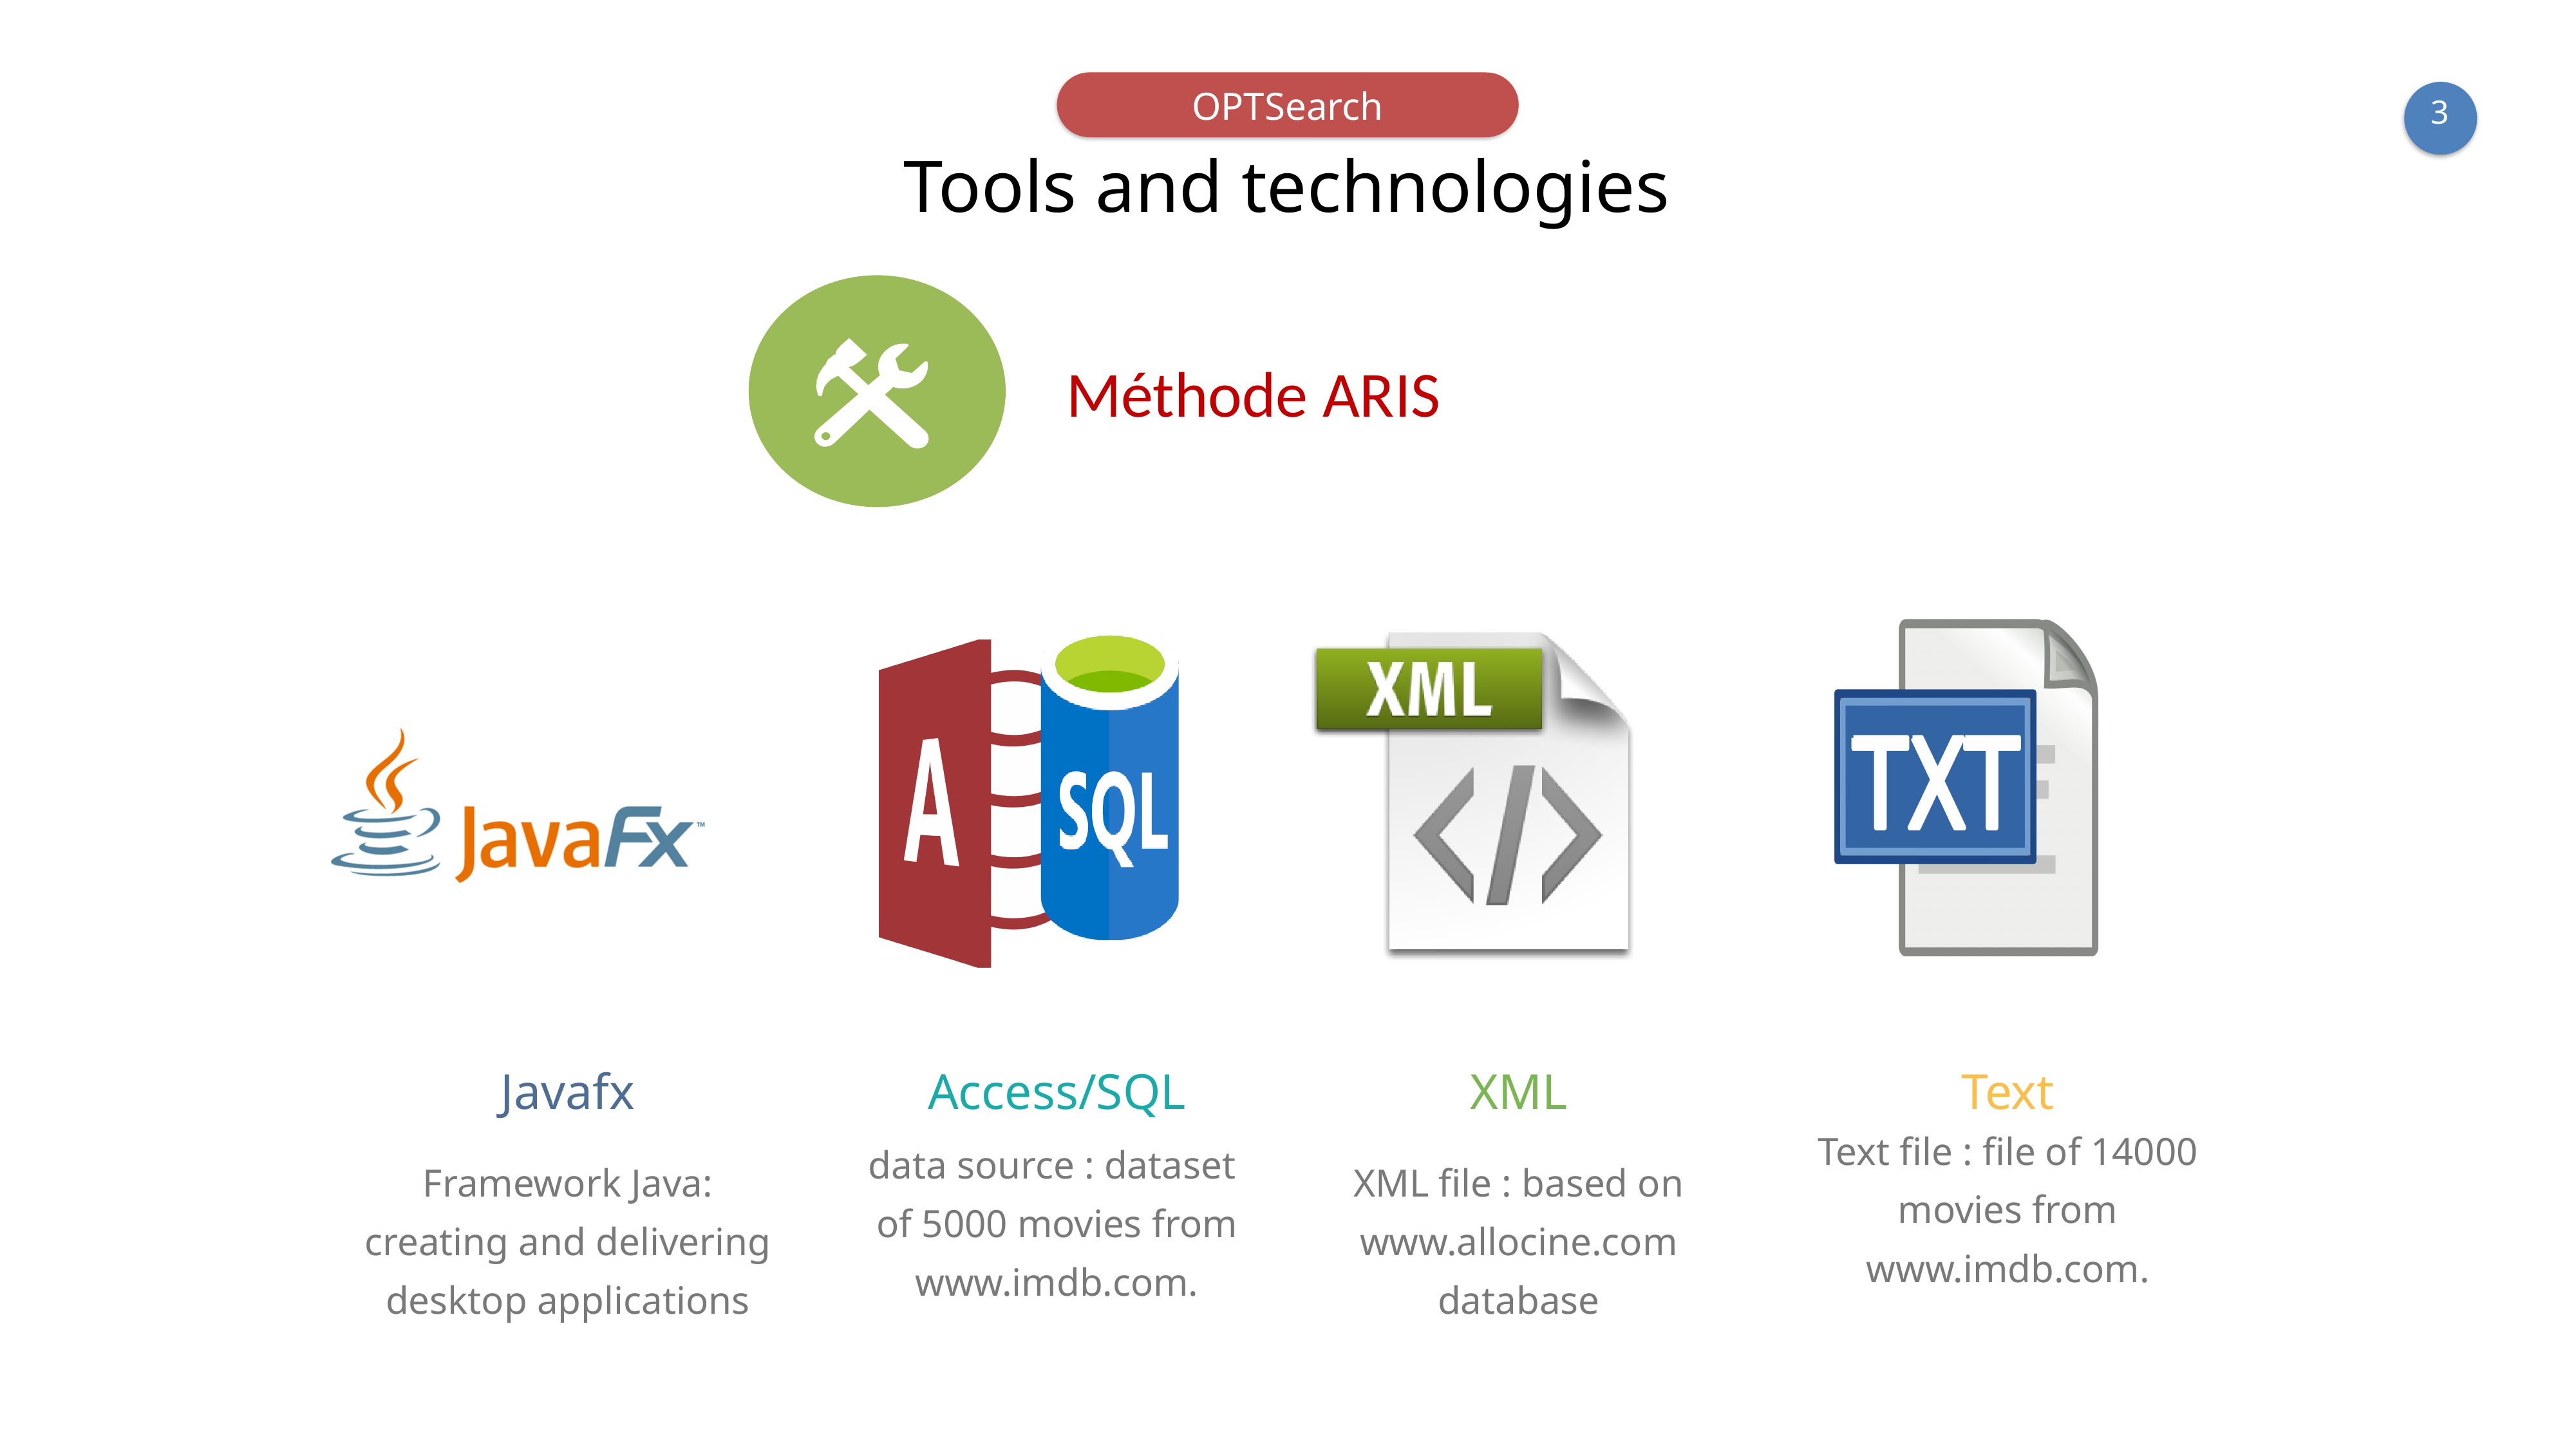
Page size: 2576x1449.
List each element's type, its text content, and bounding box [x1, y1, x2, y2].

picture [1829, 611, 2103, 965]
text_box Framework Java: creating and delivering desktop applications [352, 1109, 784, 1359]
text_box data source : dataset of 5000 movies from www.imdb.com. [841, 1141, 1273, 1391]
text_box [747, 274, 1008, 509]
picture [1308, 621, 1652, 966]
text_box Méthode ARIS [1057, 347, 1527, 435]
text_box [814, 337, 929, 449]
text_box Access/SQL [841, 1061, 1273, 1119]
picture [275, 700, 758, 942]
text_box Tools and technologies [400, 138, 2174, 229]
text_box Text [1792, 1061, 2224, 1119]
text_box 3 [2383, 75, 2496, 153]
text_box Text file : file of 14000 movies from www.imdb.com. [1792, 1156, 2224, 1406]
text_box Javafx [352, 1061, 784, 1109]
picture [879, 624, 1283, 969]
text_box OPTSearch [1056, 71, 1519, 138]
text_box XML [1302, 1061, 1735, 1109]
text_box XML file : based on www.allocine.com database [1302, 1109, 1735, 1359]
